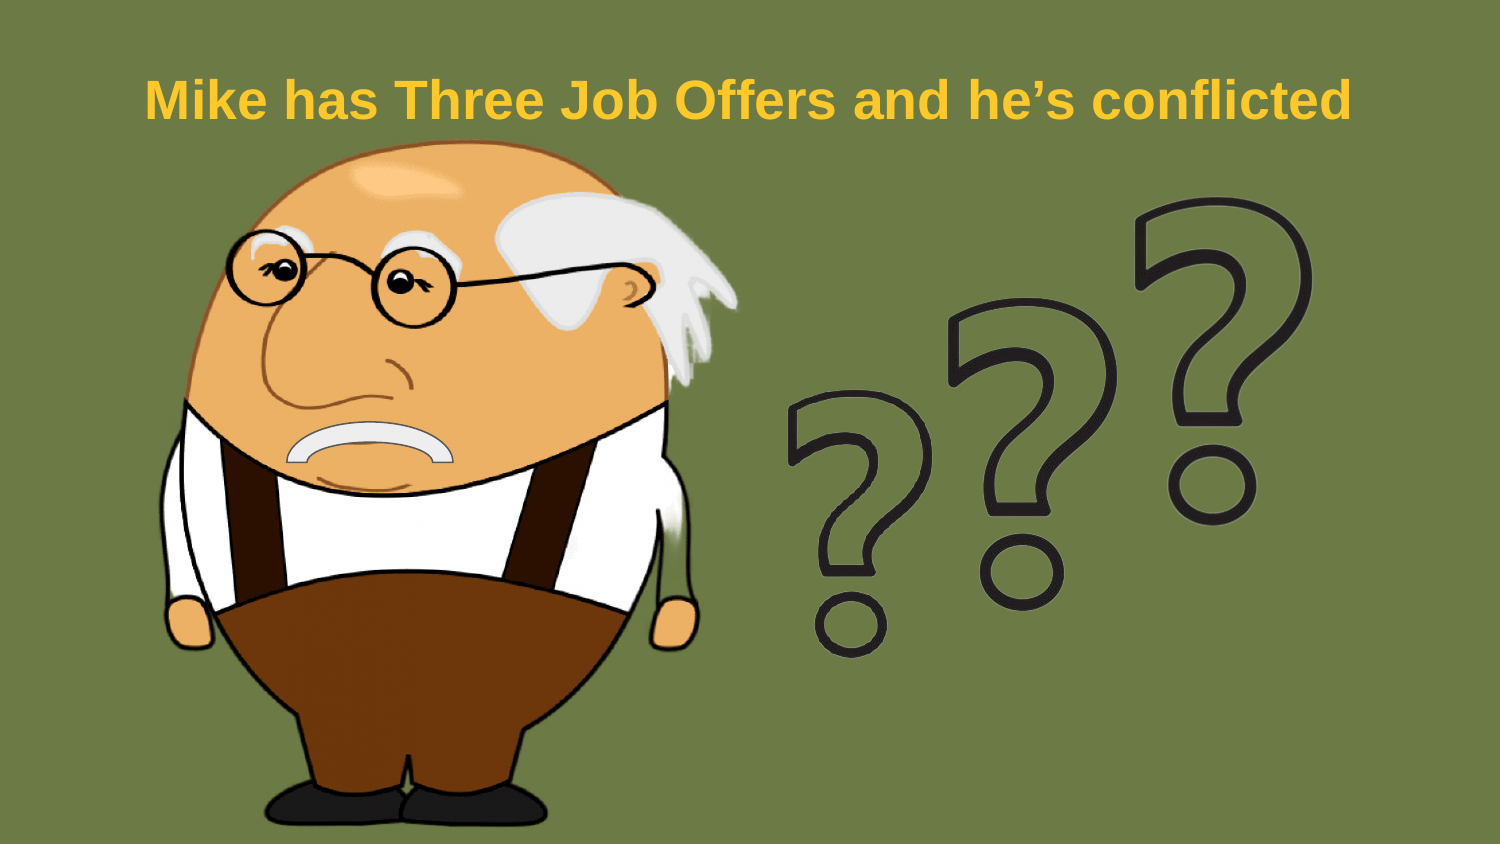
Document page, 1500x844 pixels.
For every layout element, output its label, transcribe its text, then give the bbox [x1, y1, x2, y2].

picture [107, 136, 1392, 830]
subtitle Mike has Three Job Offers and he’s conflicted [51, 49, 1449, 180]
